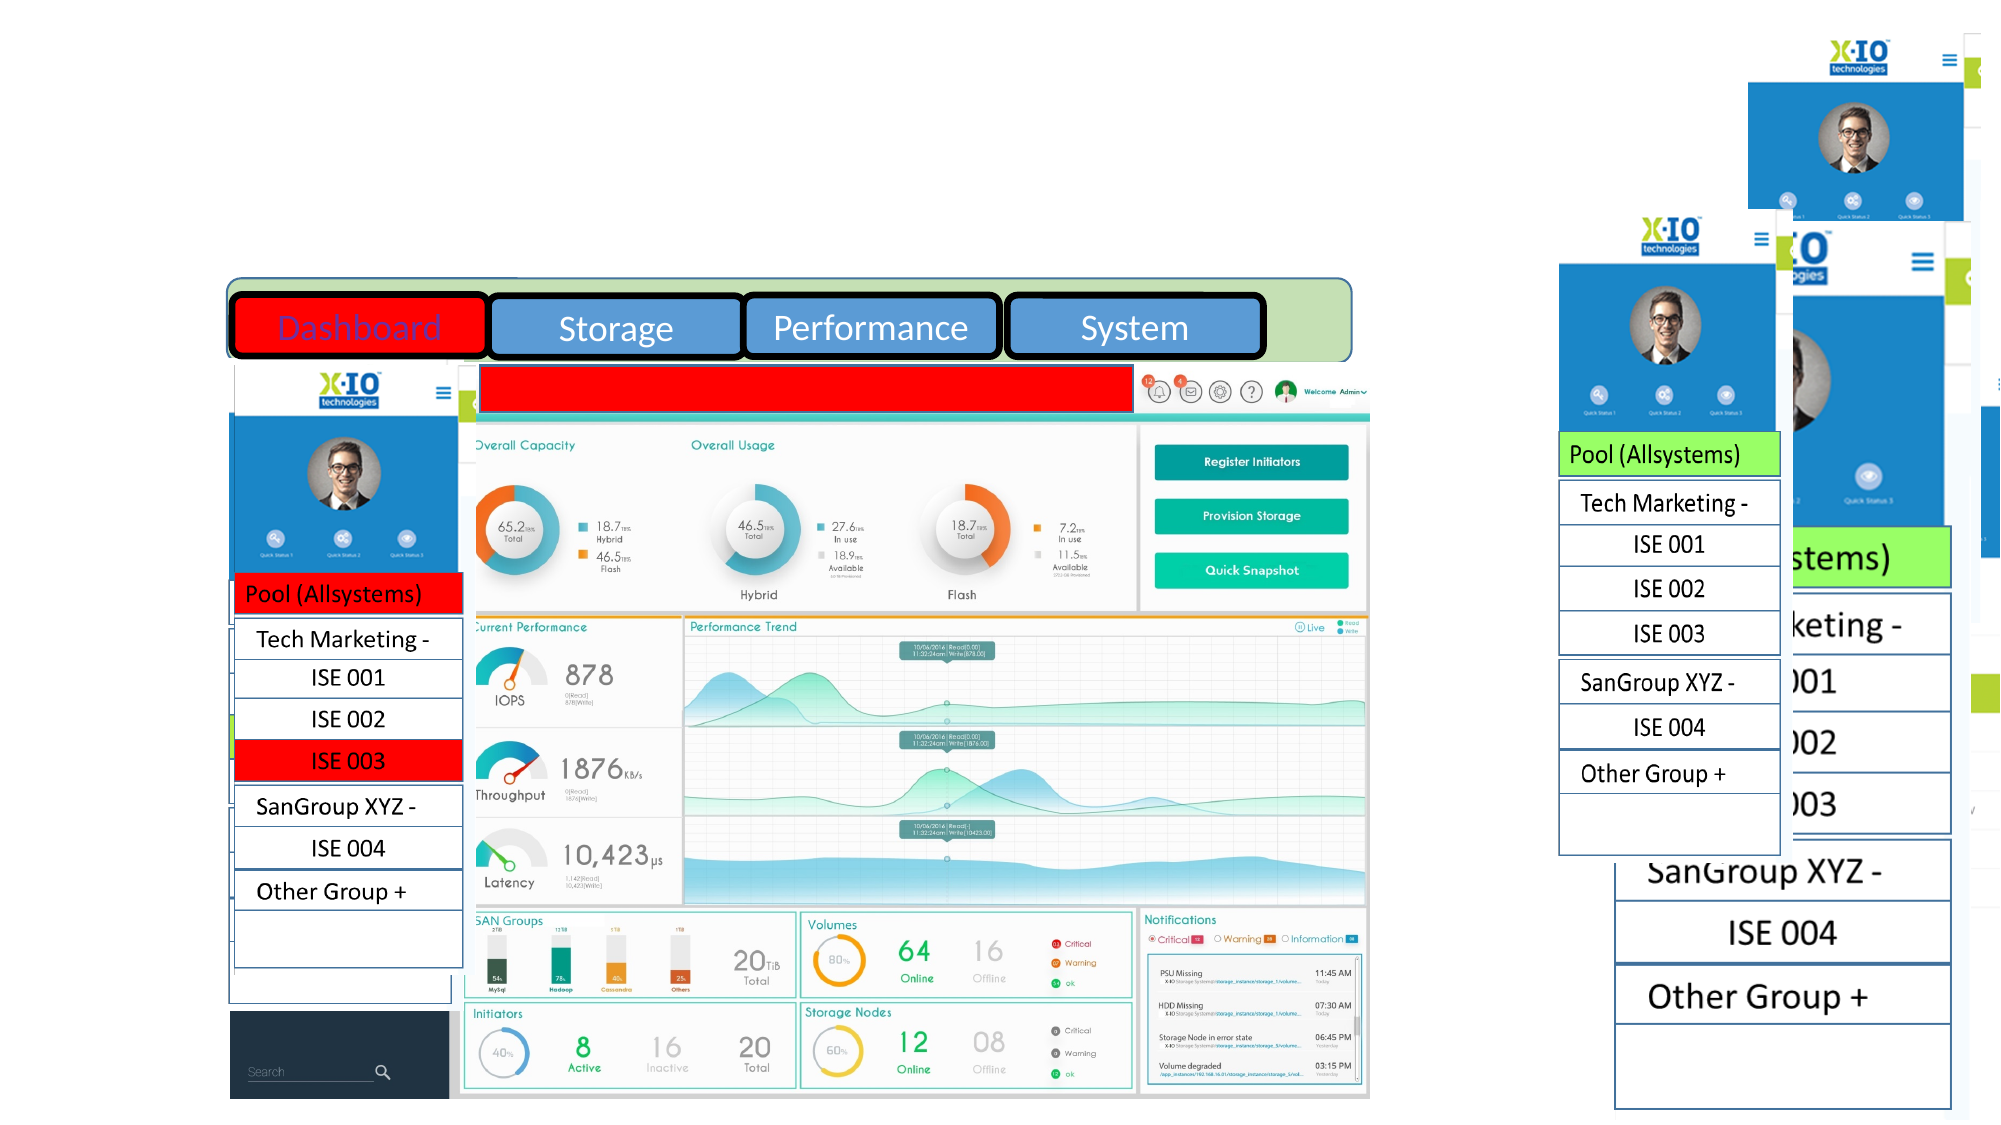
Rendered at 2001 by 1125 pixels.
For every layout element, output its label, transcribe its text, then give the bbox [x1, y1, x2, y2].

text_box Dashboard [225, 277, 1353, 362]
text_box Dashboard [230, 293, 490, 358]
picture [223, 358, 1370, 1099]
text_box Storage [488, 294, 744, 359]
text_box System [1006, 294, 1265, 358]
text_box Performance [742, 294, 1001, 358]
picture [1552, 33, 2000, 1120]
